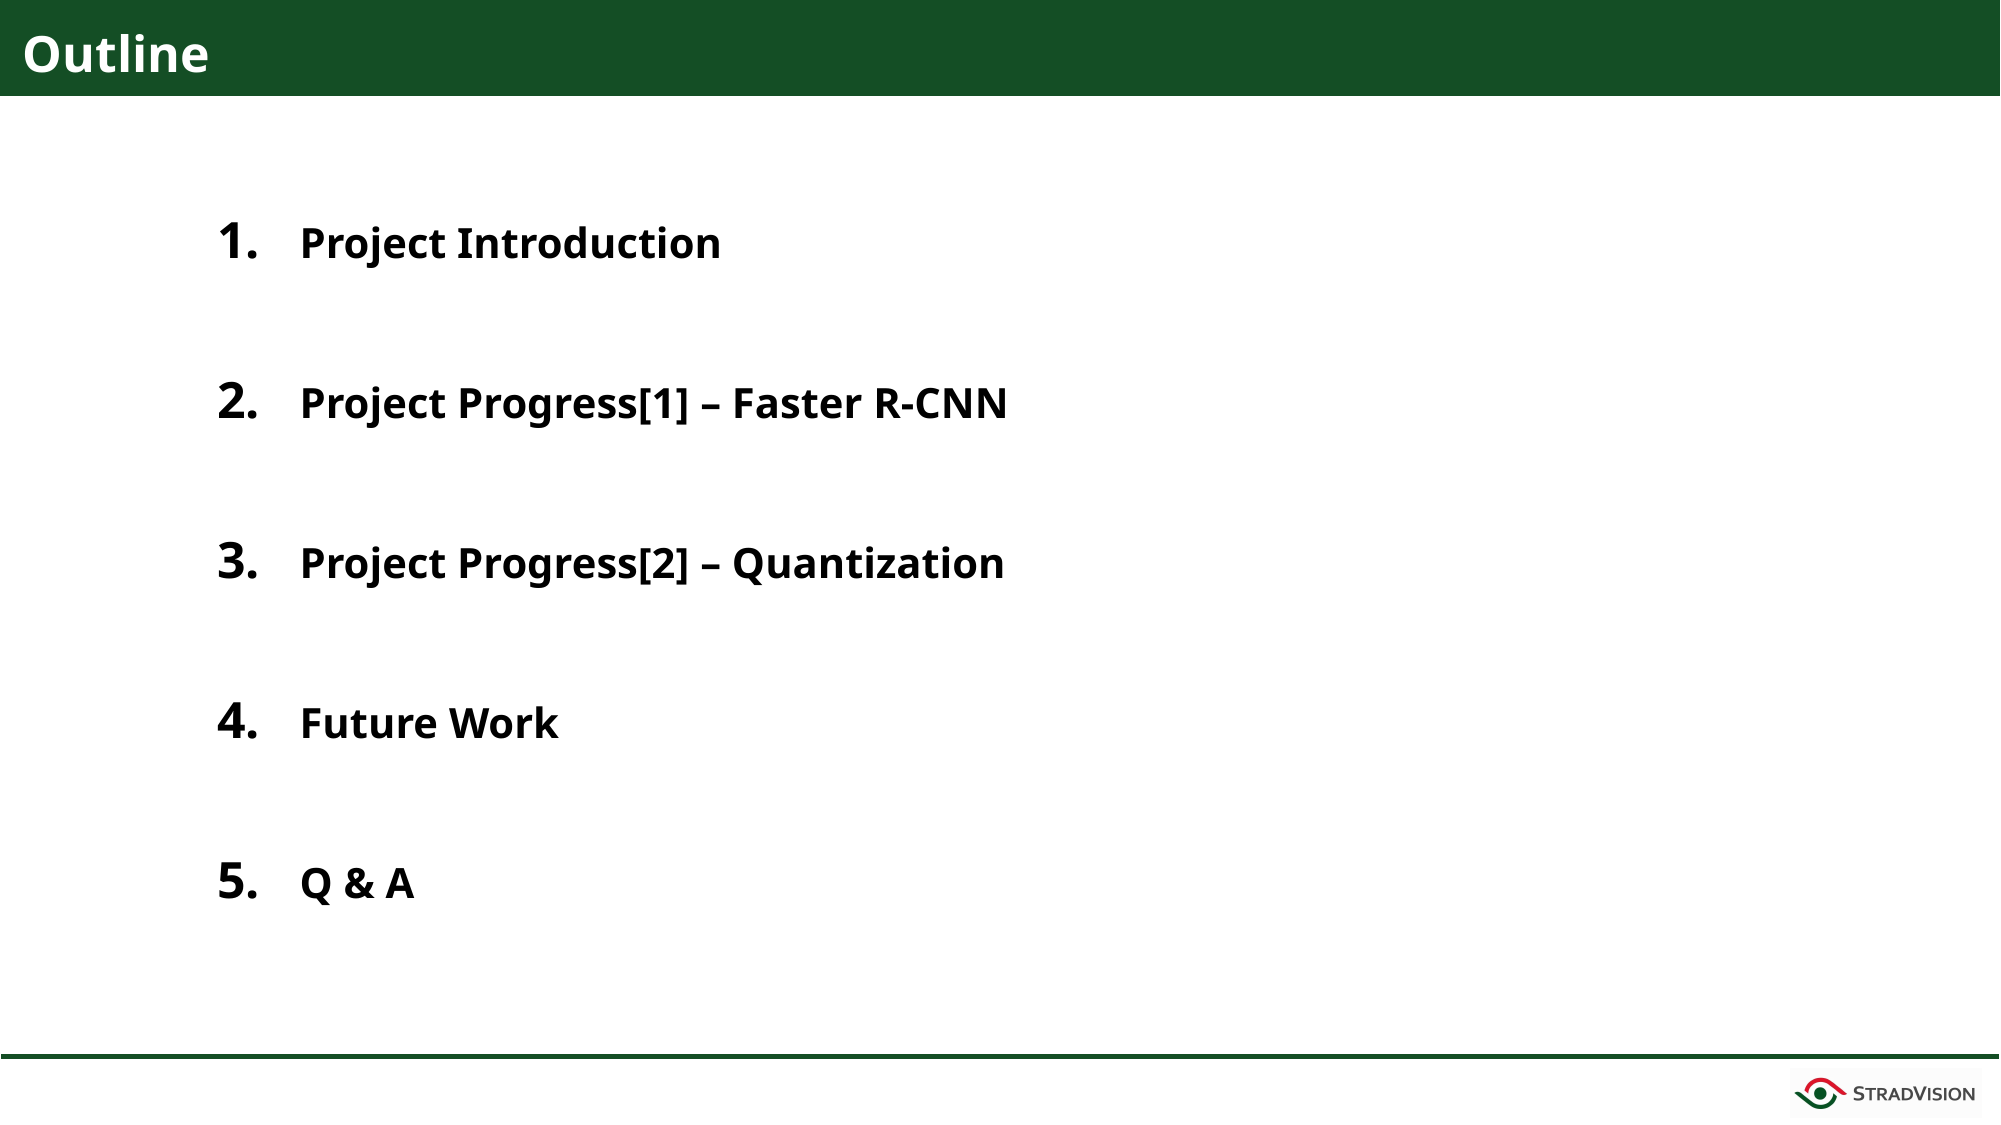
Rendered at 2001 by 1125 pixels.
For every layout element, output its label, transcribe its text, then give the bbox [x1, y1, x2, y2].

picture [1789, 1067, 1982, 1118]
text_box Project Introduction Project Progress[1] – Faster R-CNN Project Progress[2] – Quantization Future Work Q & A [202, 201, 1415, 917]
text_box [0, 0, 2000, 96]
text_box [0, 1052, 2000, 1062]
text_box Outline [7, 3, 1982, 92]
